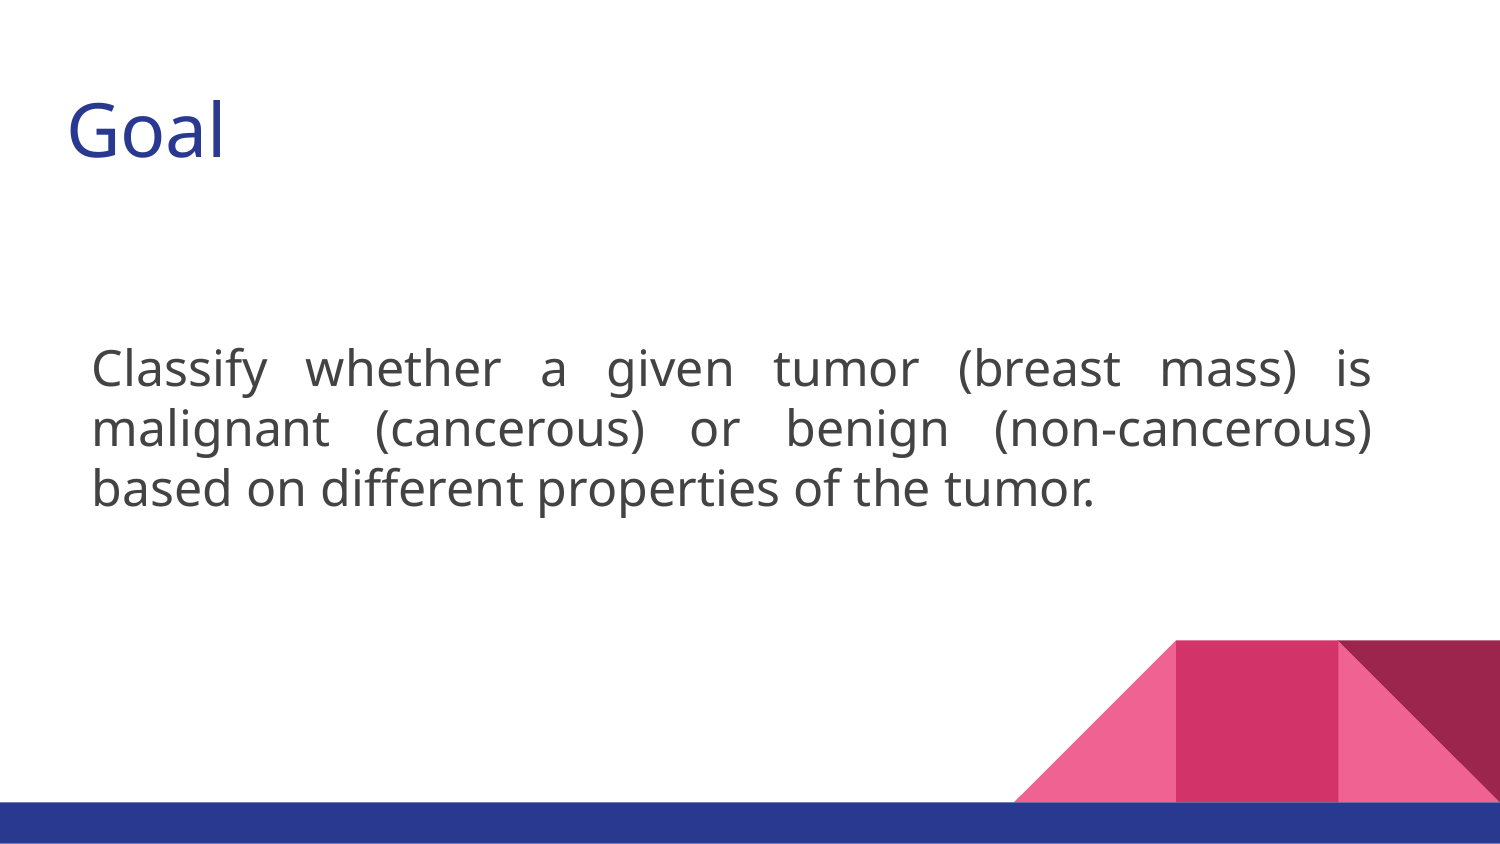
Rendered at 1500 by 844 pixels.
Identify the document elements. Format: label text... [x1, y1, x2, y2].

title Goal [51, 67, 1449, 167]
list Classify whether a given tumor (breast mass) is malignant (cancerous) or benign (non-cancerous) based on different properties of the tumor. [76, 201, 1389, 750]
